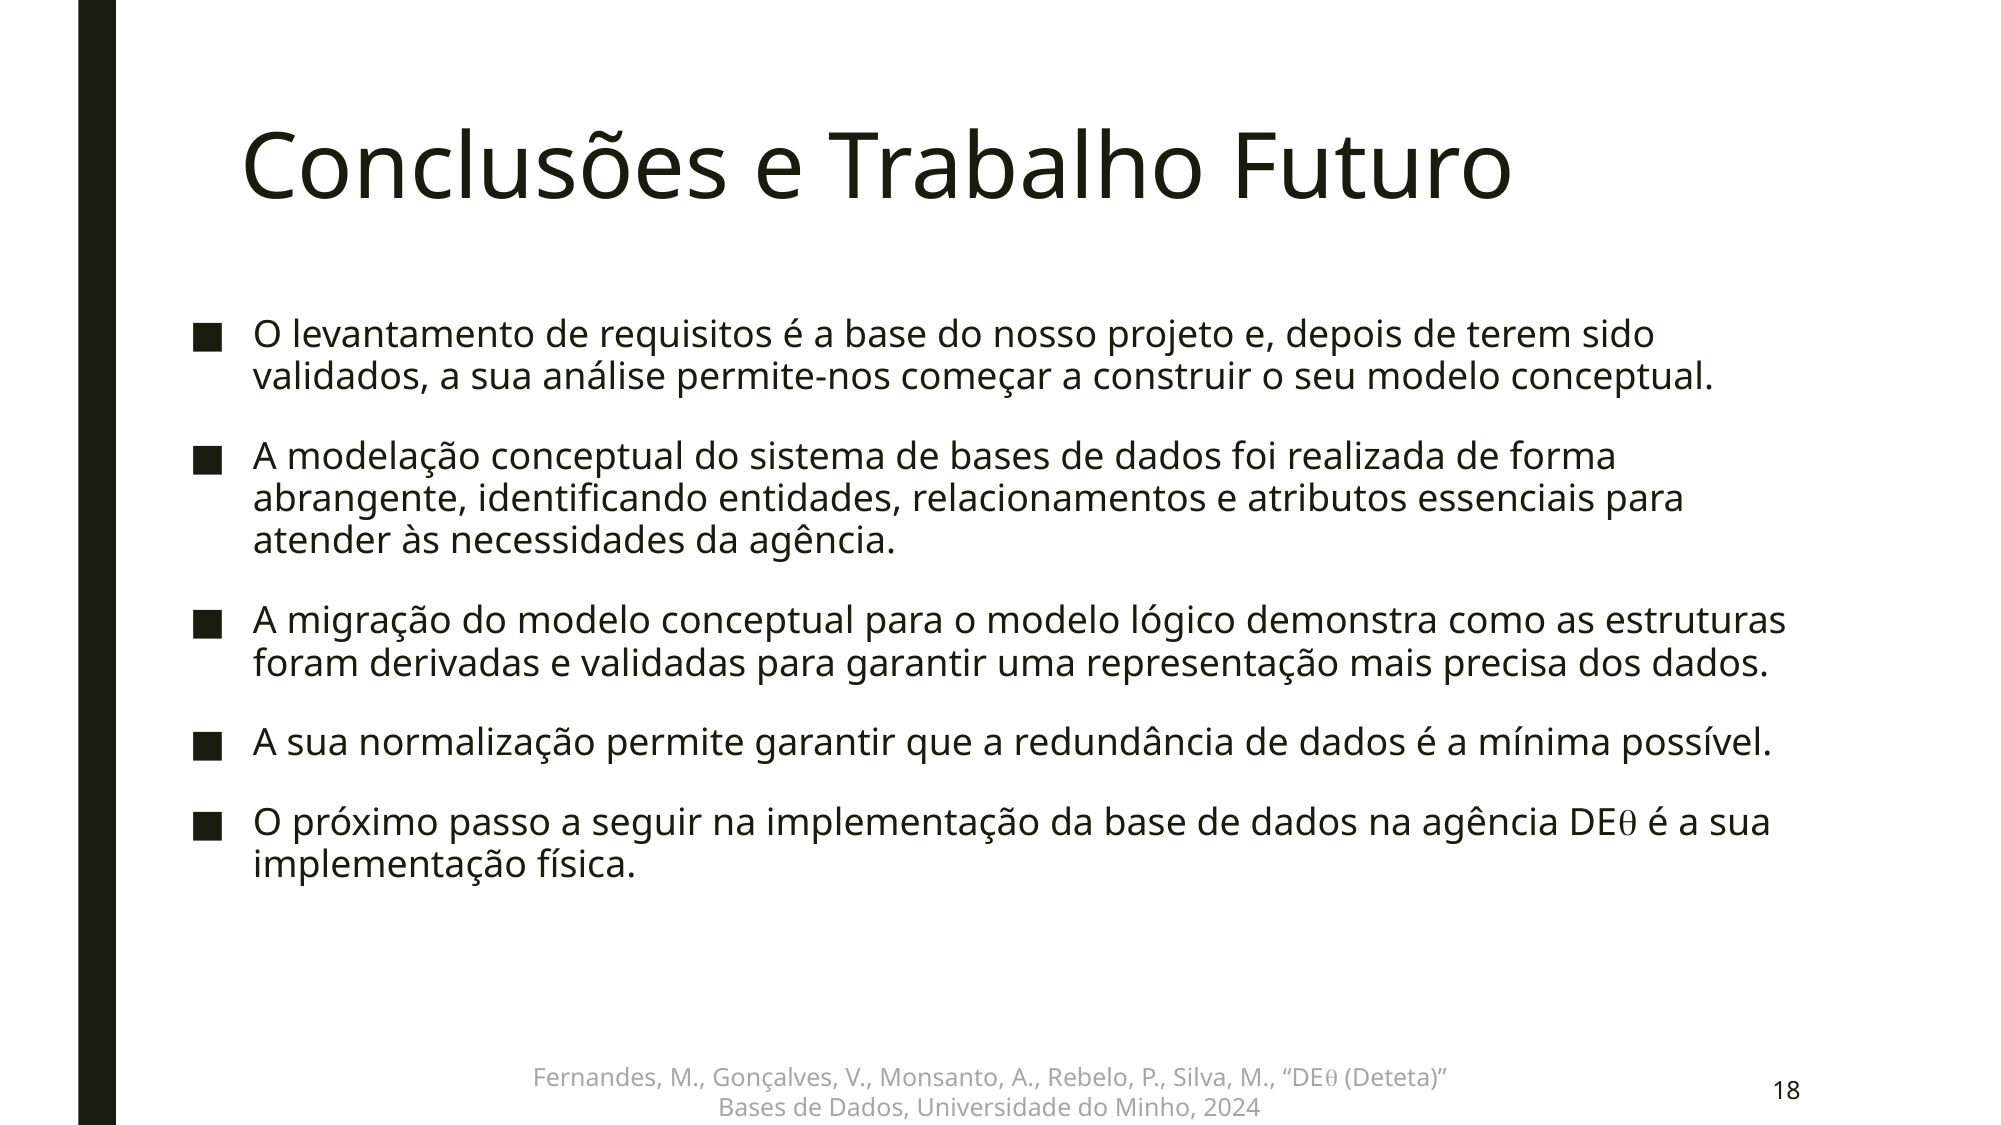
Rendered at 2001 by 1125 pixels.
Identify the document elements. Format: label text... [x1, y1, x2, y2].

title Conclusões e Trabalho Futuro [225, 112, 1800, 267]
slide_number 18 [1553, 1058, 1816, 1125]
list O levantamento de requisitos é a base do nosso projeto e, depois de terem sido validados, a sua análise permite-nos começar a construir o seu modelo conceptual. A modelação conceptual do sistema de bases de dados foi realizada de forma abrangente, identificando entidades, relacionamentos e atributos essenciais para atender às necessidades da agência. A migração do modelo conceptual para o modelo lógico demonstra como as estruturas foram derivadas e validadas para garantir uma representação mais precisa dos dados. A sua normalização permite garantir que a redundância de dados é a mínima possível. O próximo passo a seguir na implementação da base de dados na agência DEq é a sua implementação física. [174, 306, 1825, 1013]
footer Fernandes, M., Gonçalves, V., Monsanto, A., Rebelo, P., Silva, M., “DEq (Deteta)” Bases de Dados, Universidade do Minho, 2024 [474, 1058, 1505, 1125]
